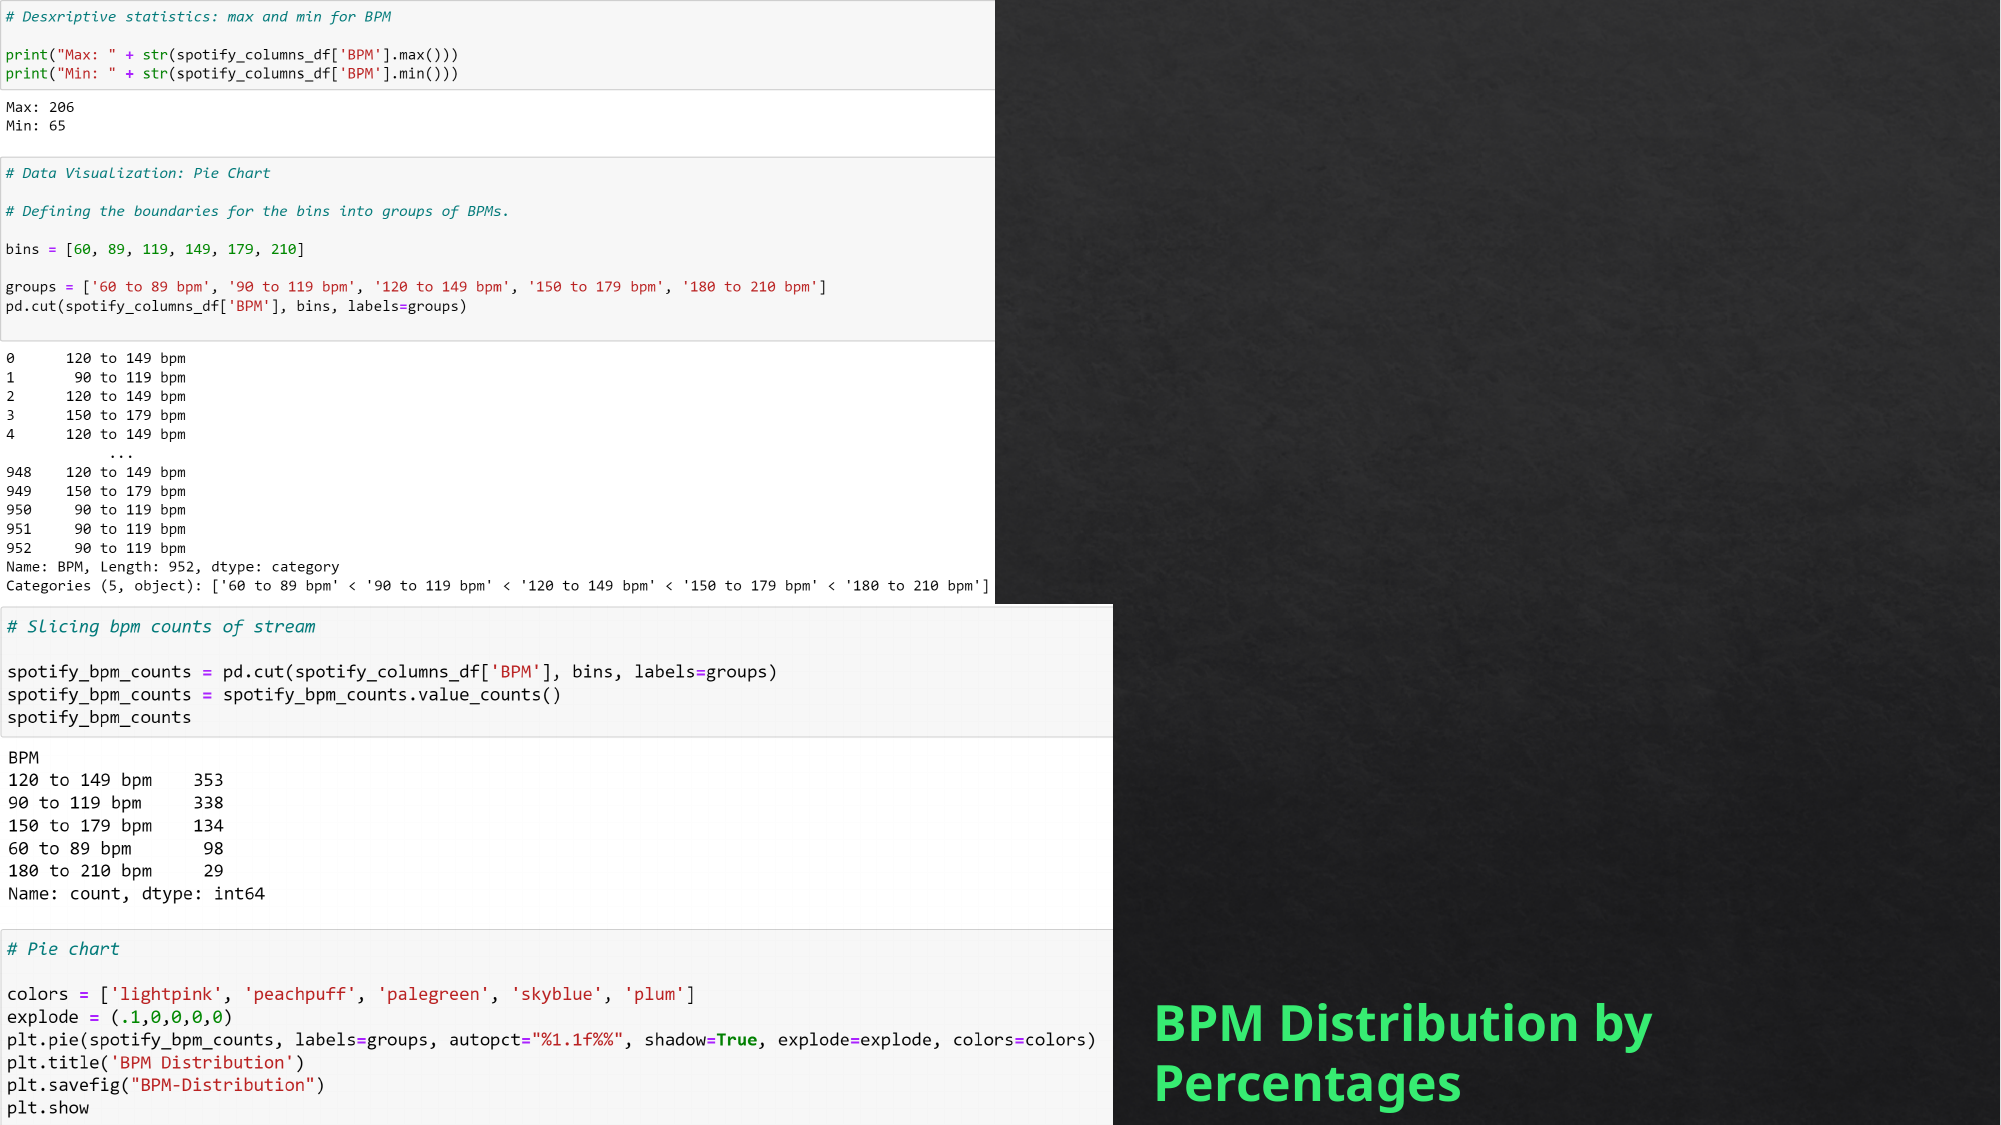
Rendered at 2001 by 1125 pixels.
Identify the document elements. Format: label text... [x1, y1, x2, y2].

picture [0, 0, 1113, 1125]
text_box BPM Distribution by Percentages [1138, 983, 1961, 1119]
